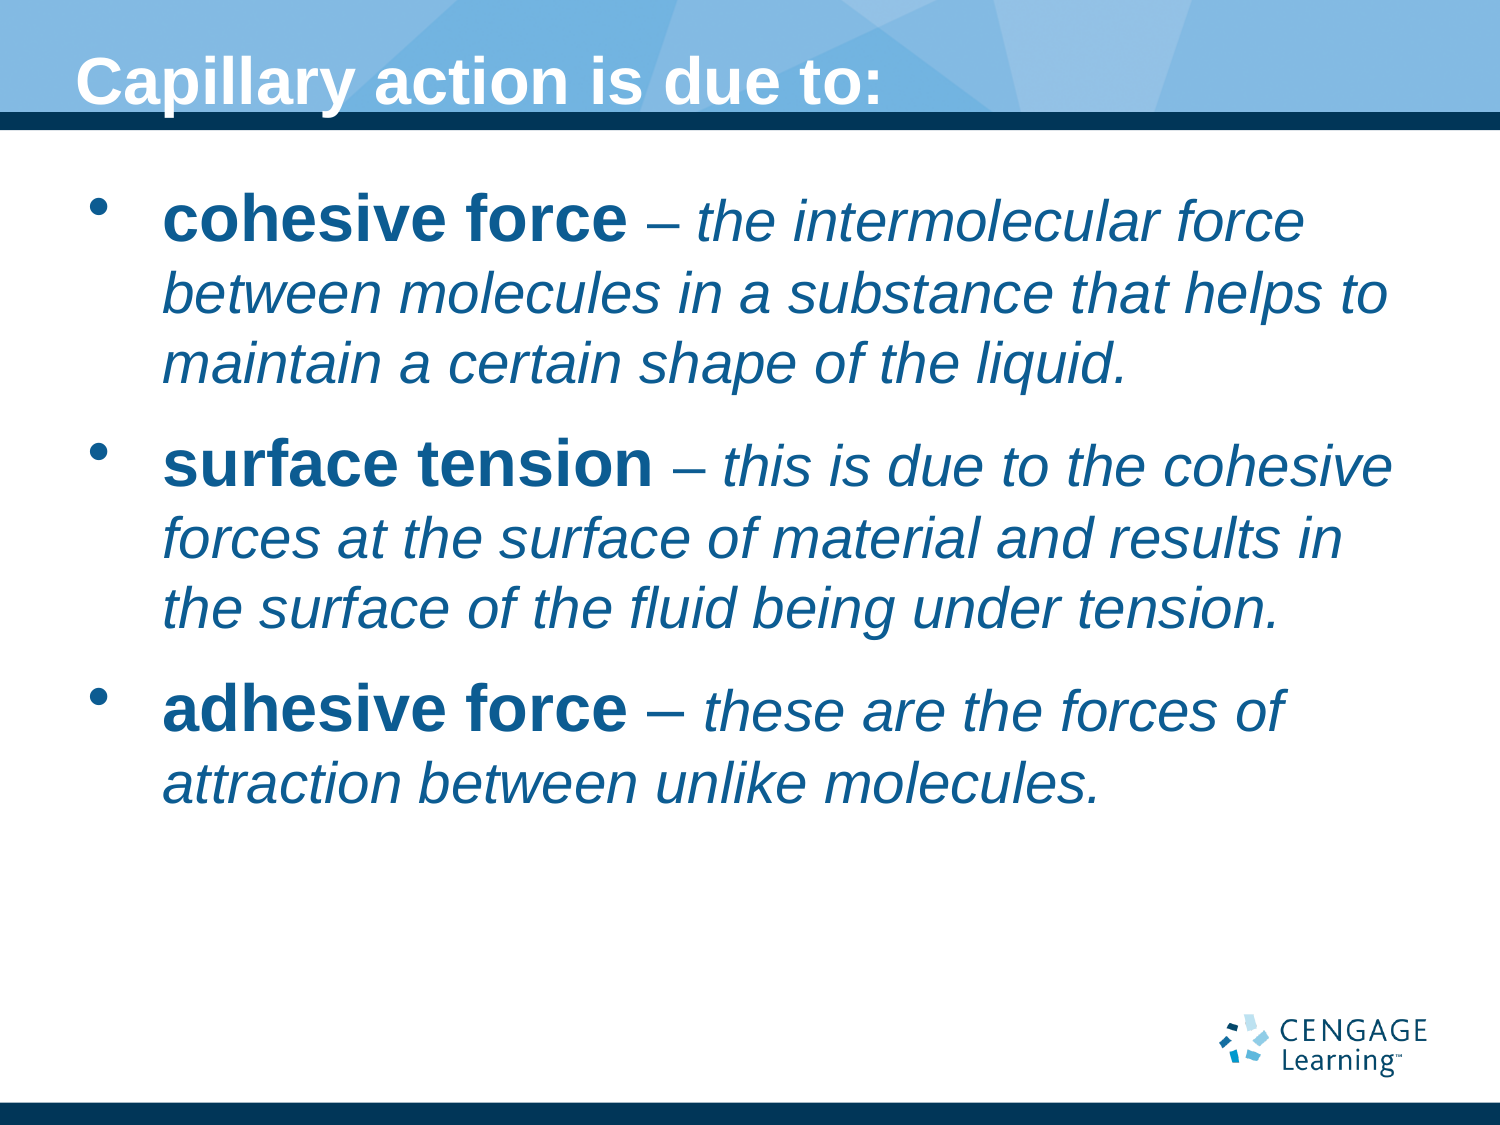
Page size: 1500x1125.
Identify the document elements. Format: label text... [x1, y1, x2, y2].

title Capillary action is due to: [75, 24, 1063, 118]
picture [0, 0, 1500, 112]
list cohesive force – the intermolecular force between molecules in a substance that helps to maintain a certain shape of the liquid. surface tension – this is due to the cohesive forces at the surface of material and results in the surface of the fluid being under tension. adhesive force – these are the forces of attraction between unlike molecules. [87, 174, 1425, 1005]
picture [1195, 990, 1450, 1101]
